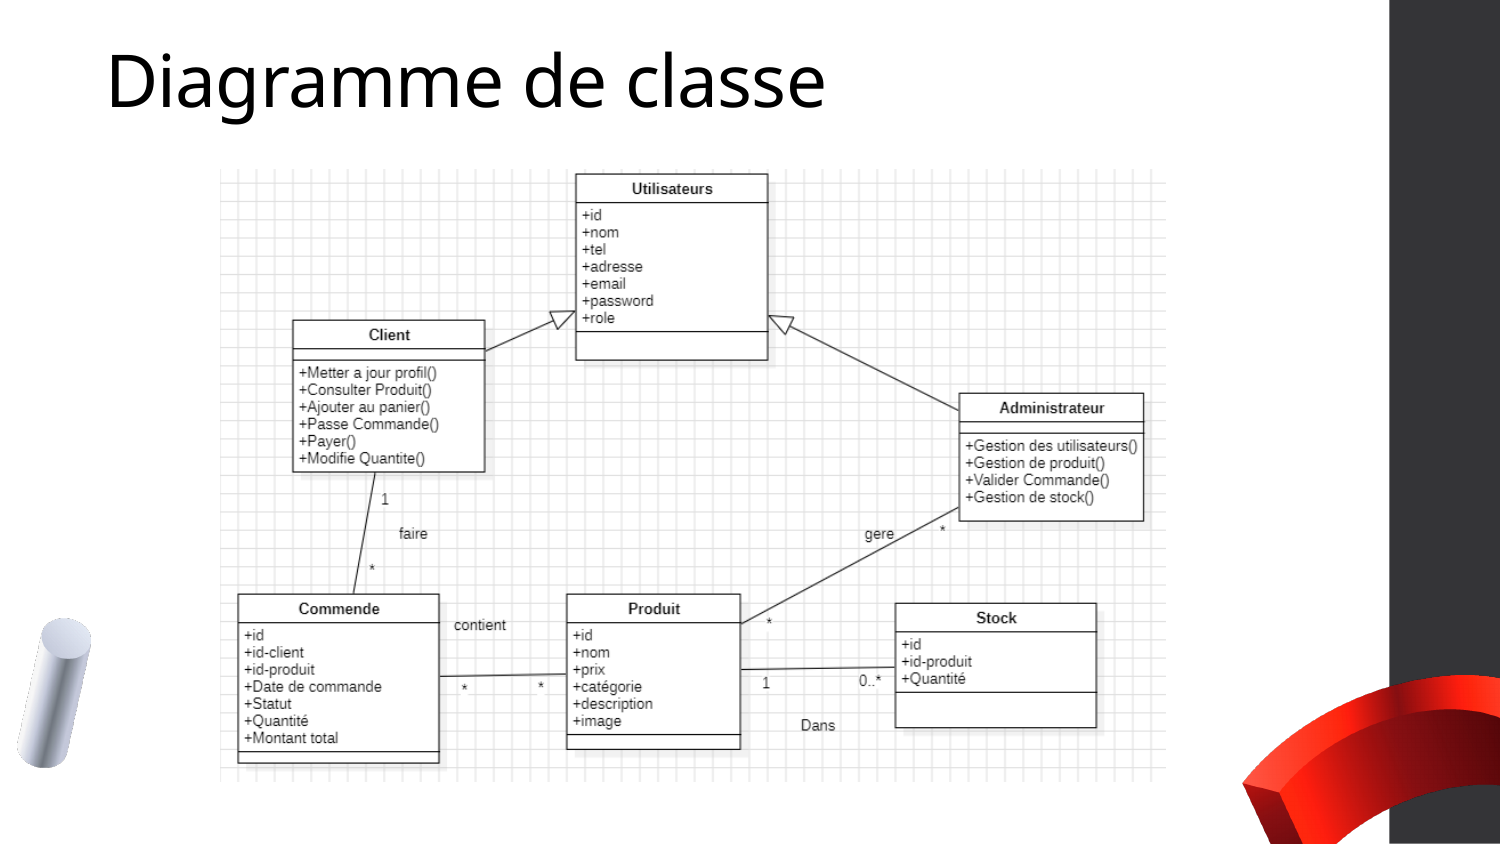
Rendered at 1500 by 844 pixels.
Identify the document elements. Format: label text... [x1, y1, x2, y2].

picture [17, 618, 91, 768]
title Diagramme de classe [90, 15, 902, 139]
picture [219, 169, 1166, 782]
picture [1241, 675, 1500, 844]
